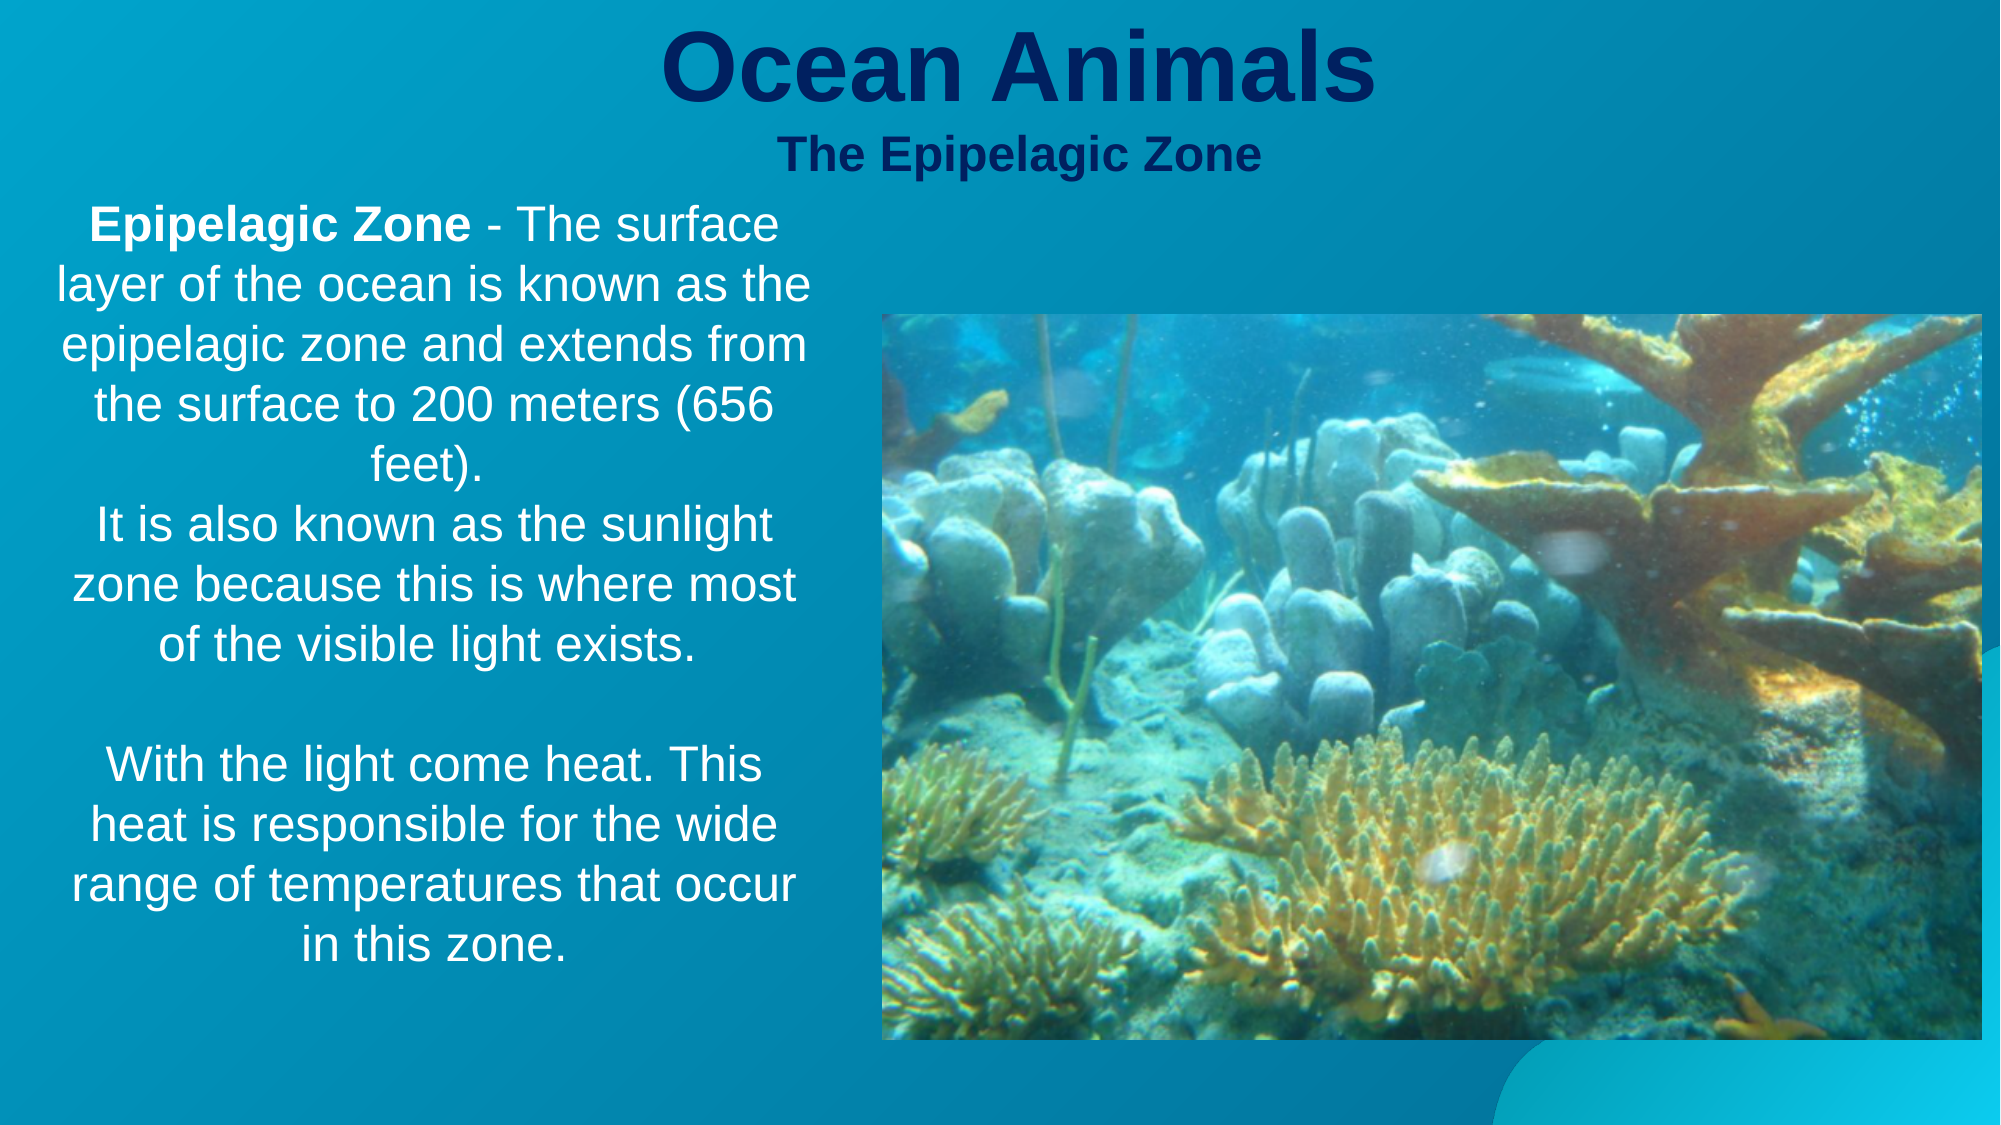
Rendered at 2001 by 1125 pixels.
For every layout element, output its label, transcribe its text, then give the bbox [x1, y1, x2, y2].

picture [965, 353, 975, 357]
picture [883, 315, 2001, 1125]
text_box Epipelagic Zone - The surface layer of the ocean is known as the epipelagic zone and extends from the surface to 200 meters (656 feet). It is also known as the sunlight zone because this is where most of the visible light exists. With the light come heat. This heat is responsible for the wide range of temperatures that occur in this zone. [35, 184, 834, 979]
text_box Ocean Animals The Epipelagic Zone [349, 0, 1690, 189]
